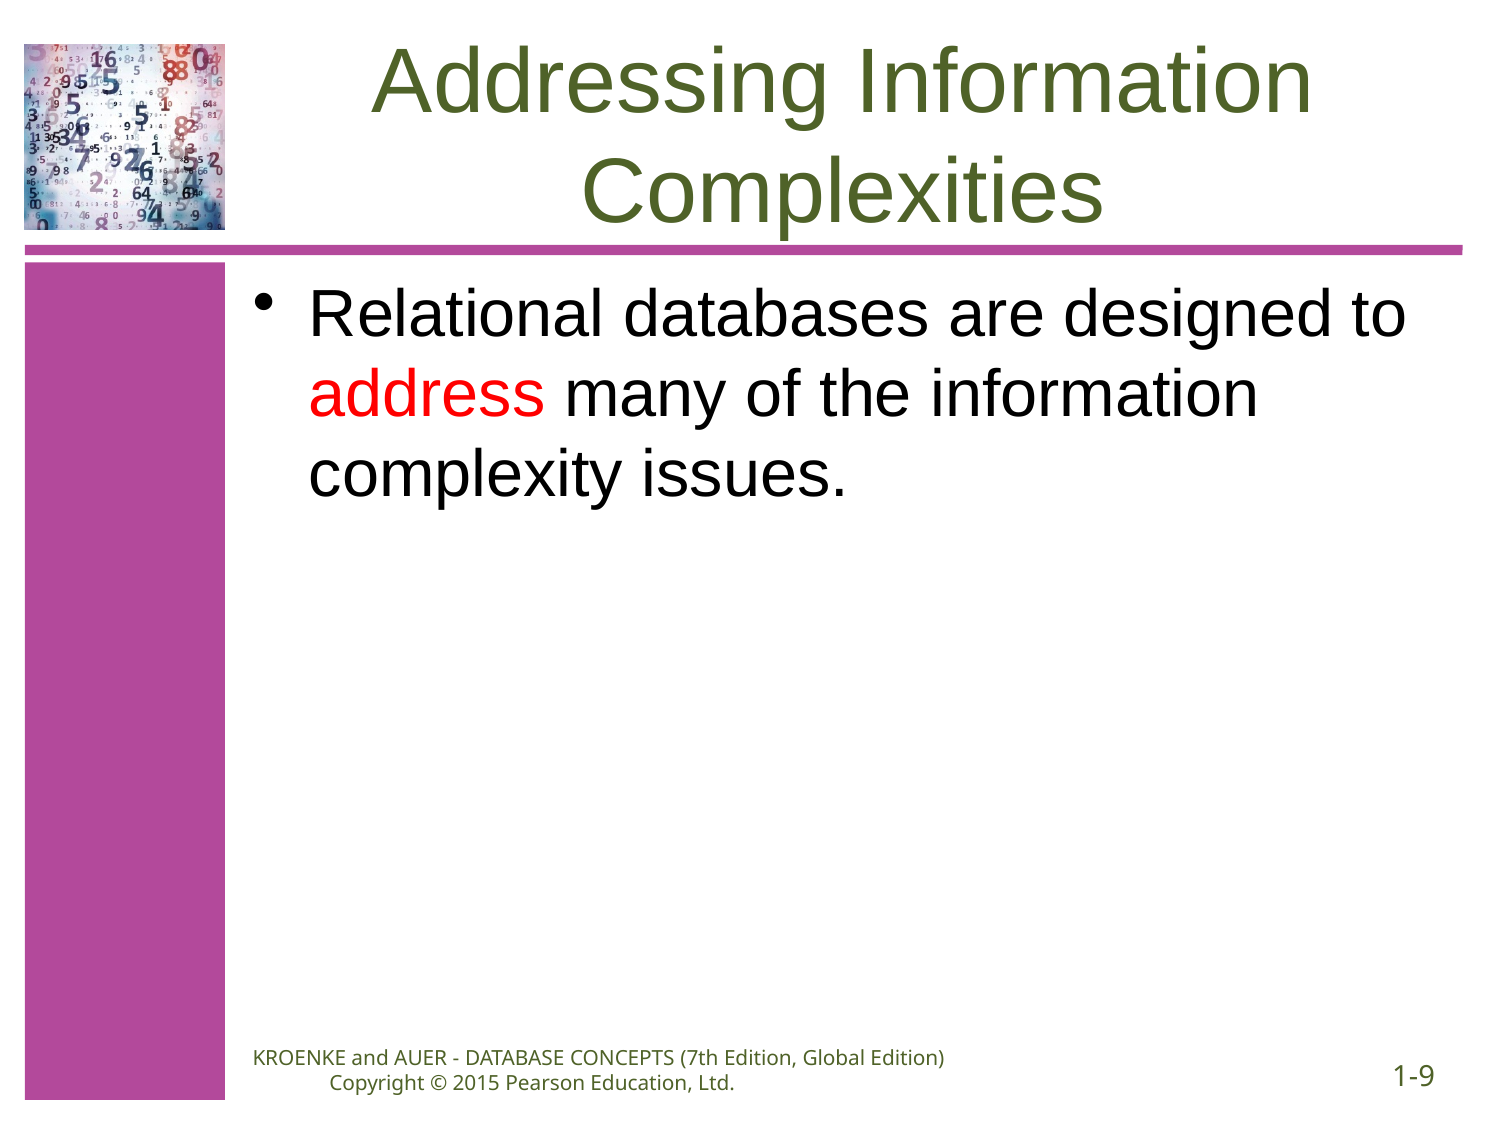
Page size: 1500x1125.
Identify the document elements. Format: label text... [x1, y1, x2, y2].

slide_number 1-9 [1287, 1049, 1451, 1103]
title Addressing Information Complexities [237, 24, 1451, 238]
picture [24, 44, 225, 230]
list Relational databases are designed to address many of the information complexity issues. [237, 262, 1426, 960]
footer KROENKE and AUER - DATABASE CONCEPTS (7th Edition, Global Edition) Copyright © 2015 Pearson Education, Ltd. [237, 1037, 1088, 1104]
